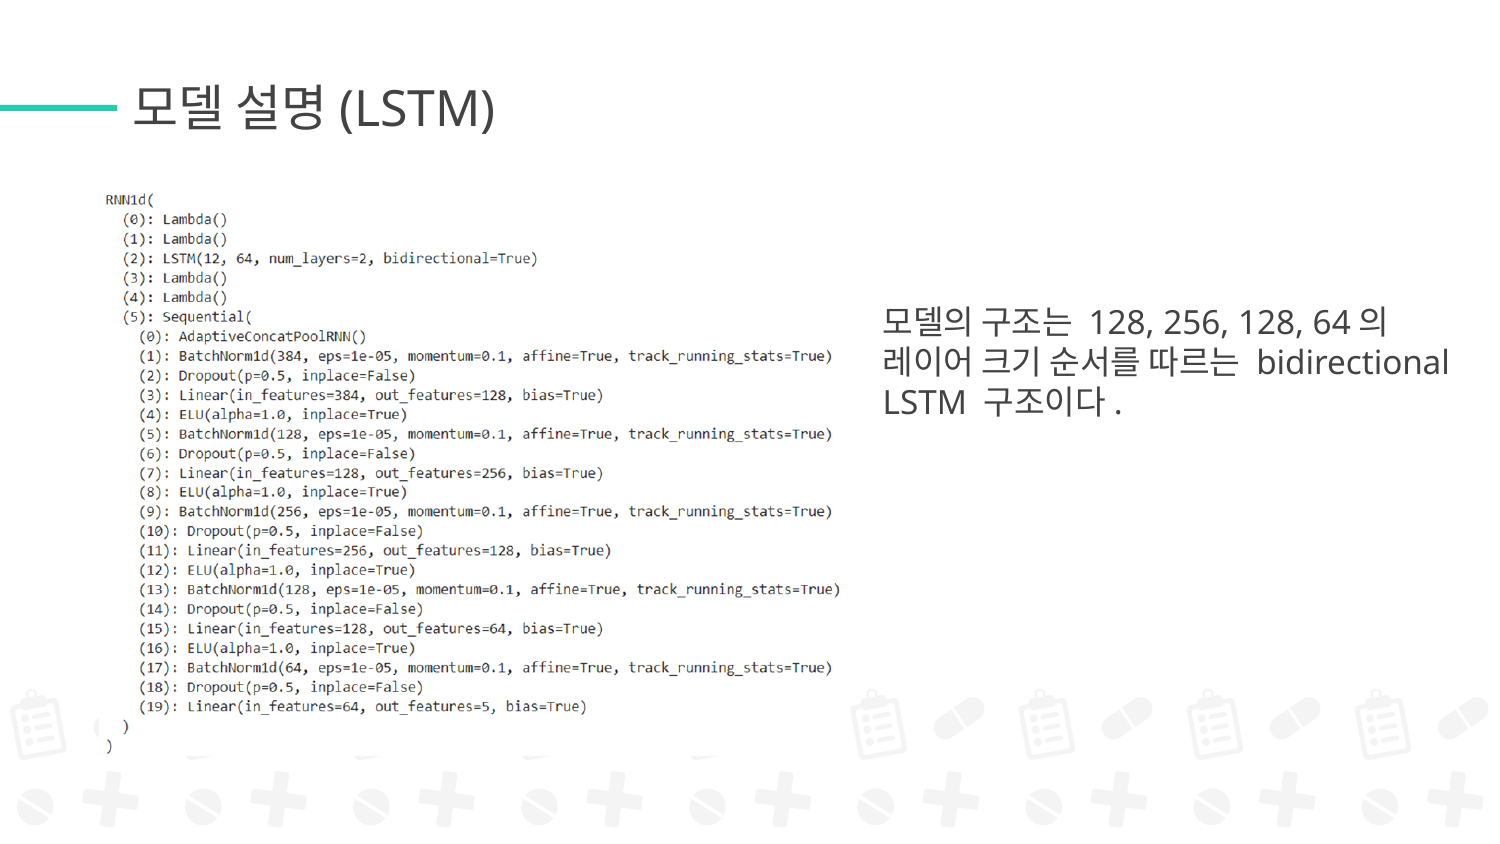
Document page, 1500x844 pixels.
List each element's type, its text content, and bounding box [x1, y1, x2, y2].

list 모델의 구조는 128, 256, 128, 64의 레이어 크기 순서를 따르는 bidirectional LSTM 구조이다. [847, 286, 1500, 593]
picture [99, 188, 843, 757]
title 모델 설명(LSTM) [117, 61, 1436, 155]
